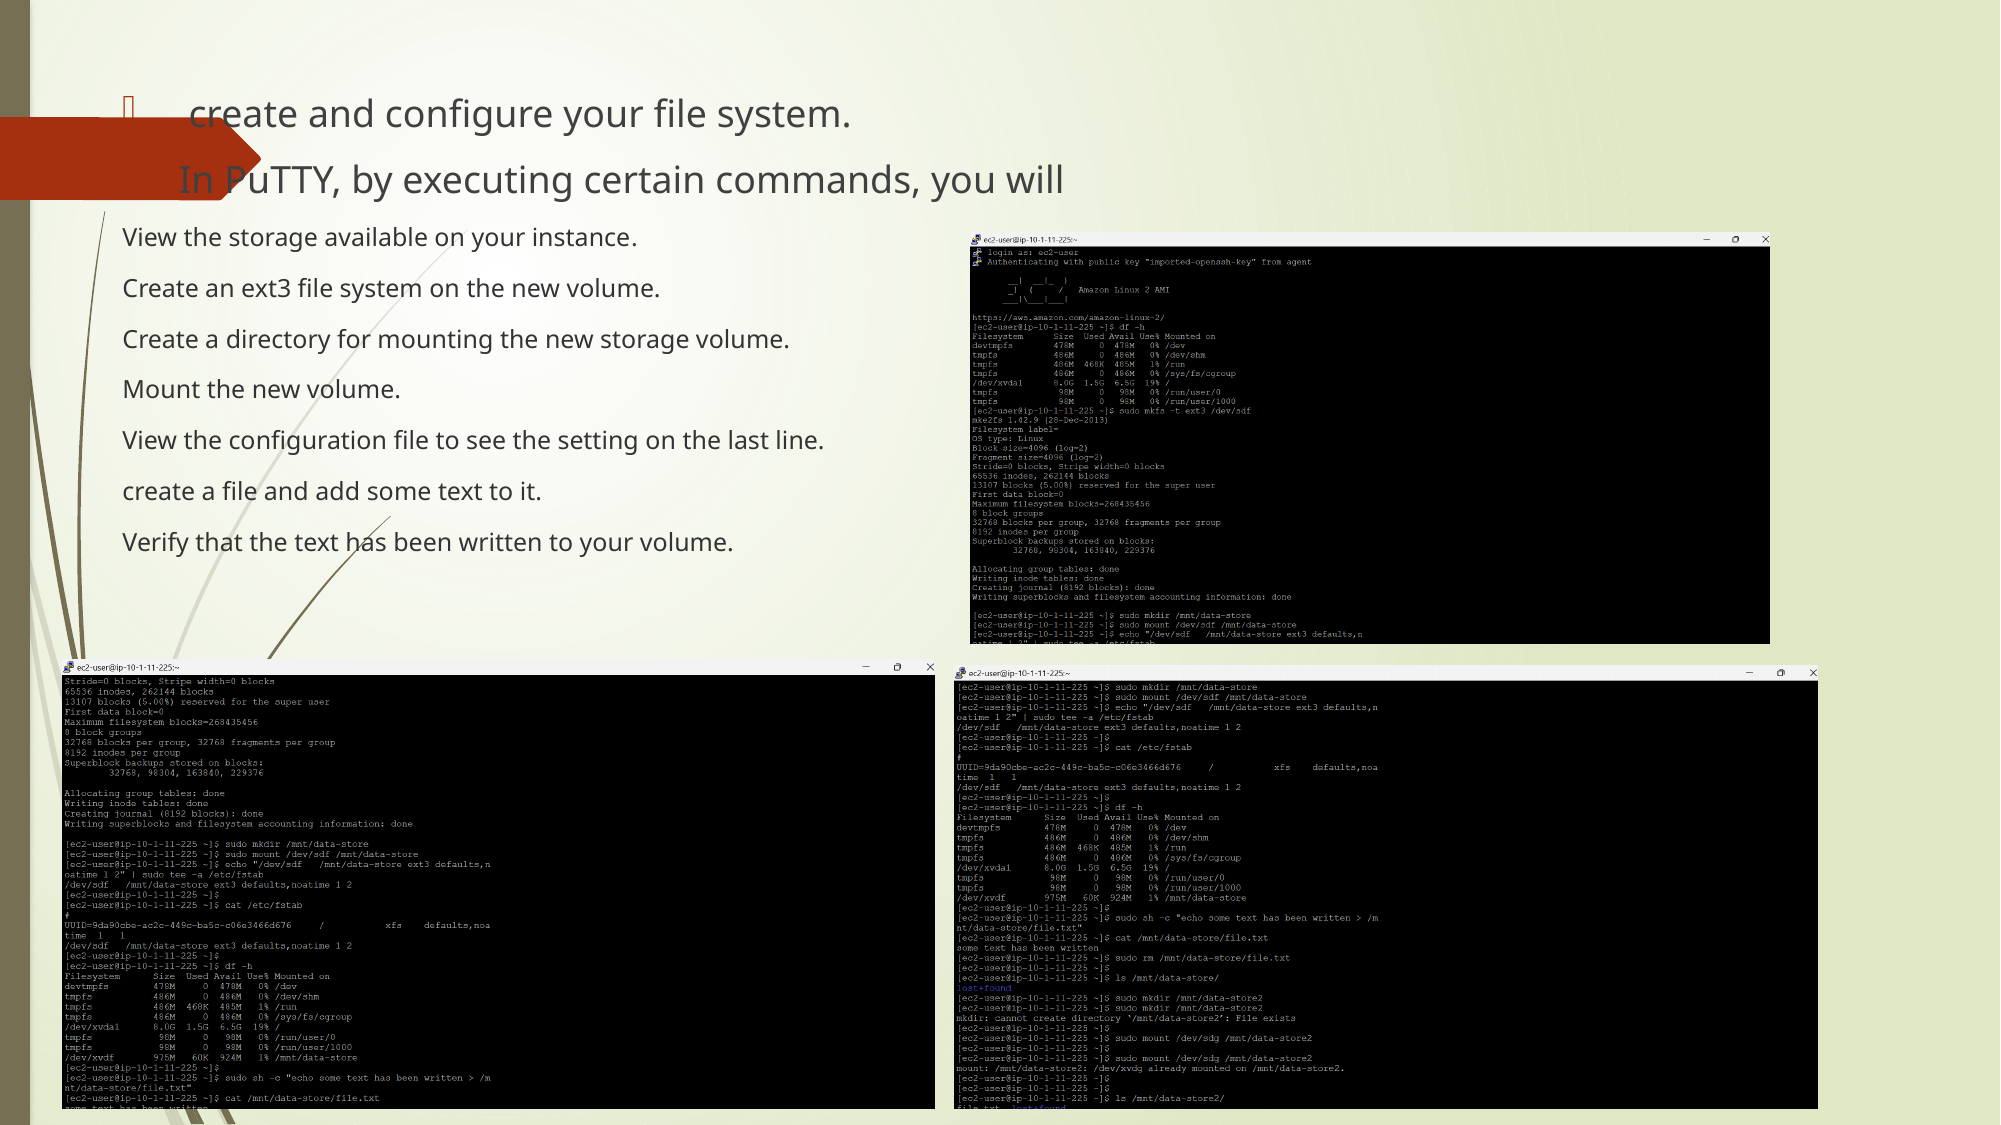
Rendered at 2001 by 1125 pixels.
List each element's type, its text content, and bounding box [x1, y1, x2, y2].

picture [954, 664, 1818, 1109]
picture [62, 659, 936, 1109]
list create and configure your file system. In PuTTY, by executing certain commands, you will View the storage available on your instance. Create an ext3 file system on the new volume. Create a directory for mounting the new storage volume. Mount the new volume. View the configuration file to see the setting on the last line. create a file and add some text to it. Verify that the text has been written to your volume. [107, 82, 1863, 1014]
picture [970, 232, 1770, 644]
